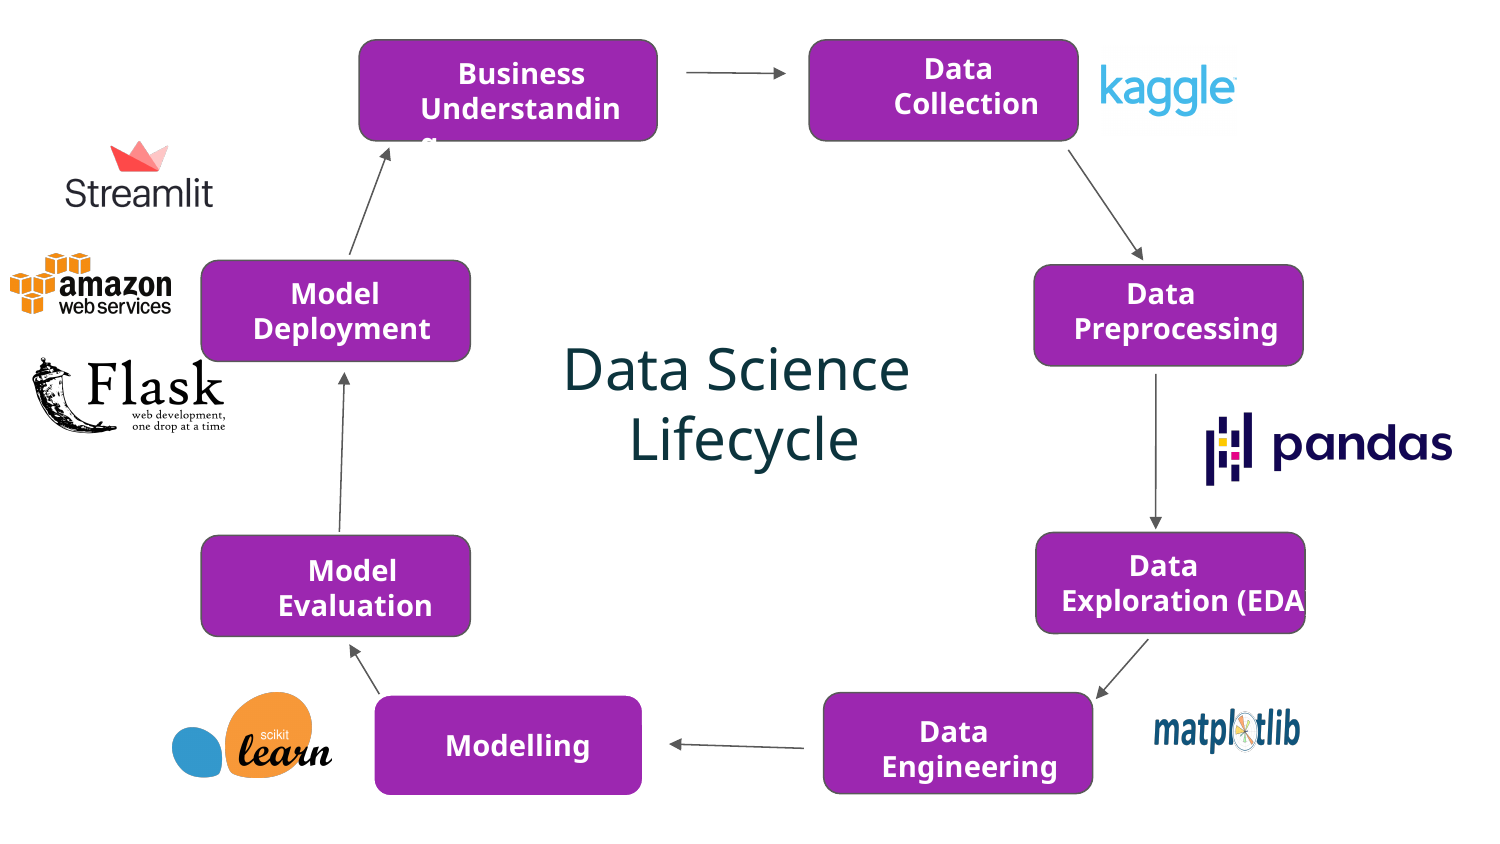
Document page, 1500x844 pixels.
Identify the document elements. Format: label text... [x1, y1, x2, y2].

text_box Business Understanding [330, 40, 645, 176]
picture [172, 691, 333, 779]
text_box Model Evaluation [187, 537, 680, 638]
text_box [1068, 149, 1144, 261]
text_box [349, 147, 390, 255]
text_box [829, 692, 1087, 697]
text_box Data Preprocessing [998, 260, 1313, 361]
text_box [668, 743, 805, 749]
text_box Modelling [337, 712, 791, 778]
text_box Data Exploration (EDA) [970, 532, 1464, 633]
text_box [814, 136, 1074, 141]
picture [1148, 700, 1308, 761]
text_box Data Collection [773, 35, 1088, 136]
title Data Science Lifecycle [454, 362, 1035, 442]
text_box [339, 371, 345, 533]
text_box [373, 694, 643, 712]
picture [10, 253, 171, 314]
picture [27, 355, 230, 435]
picture [1193, 394, 1464, 504]
text_box [1039, 361, 1299, 366]
text_box [645, 40, 658, 141]
text_box Model Deployment [162, 260, 655, 361]
picture [1101, 45, 1237, 136]
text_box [1095, 638, 1149, 700]
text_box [349, 643, 380, 695]
picture [37, 112, 240, 234]
text_box [373, 778, 643, 796]
text_box Data Engineering [791, 697, 1284, 798]
